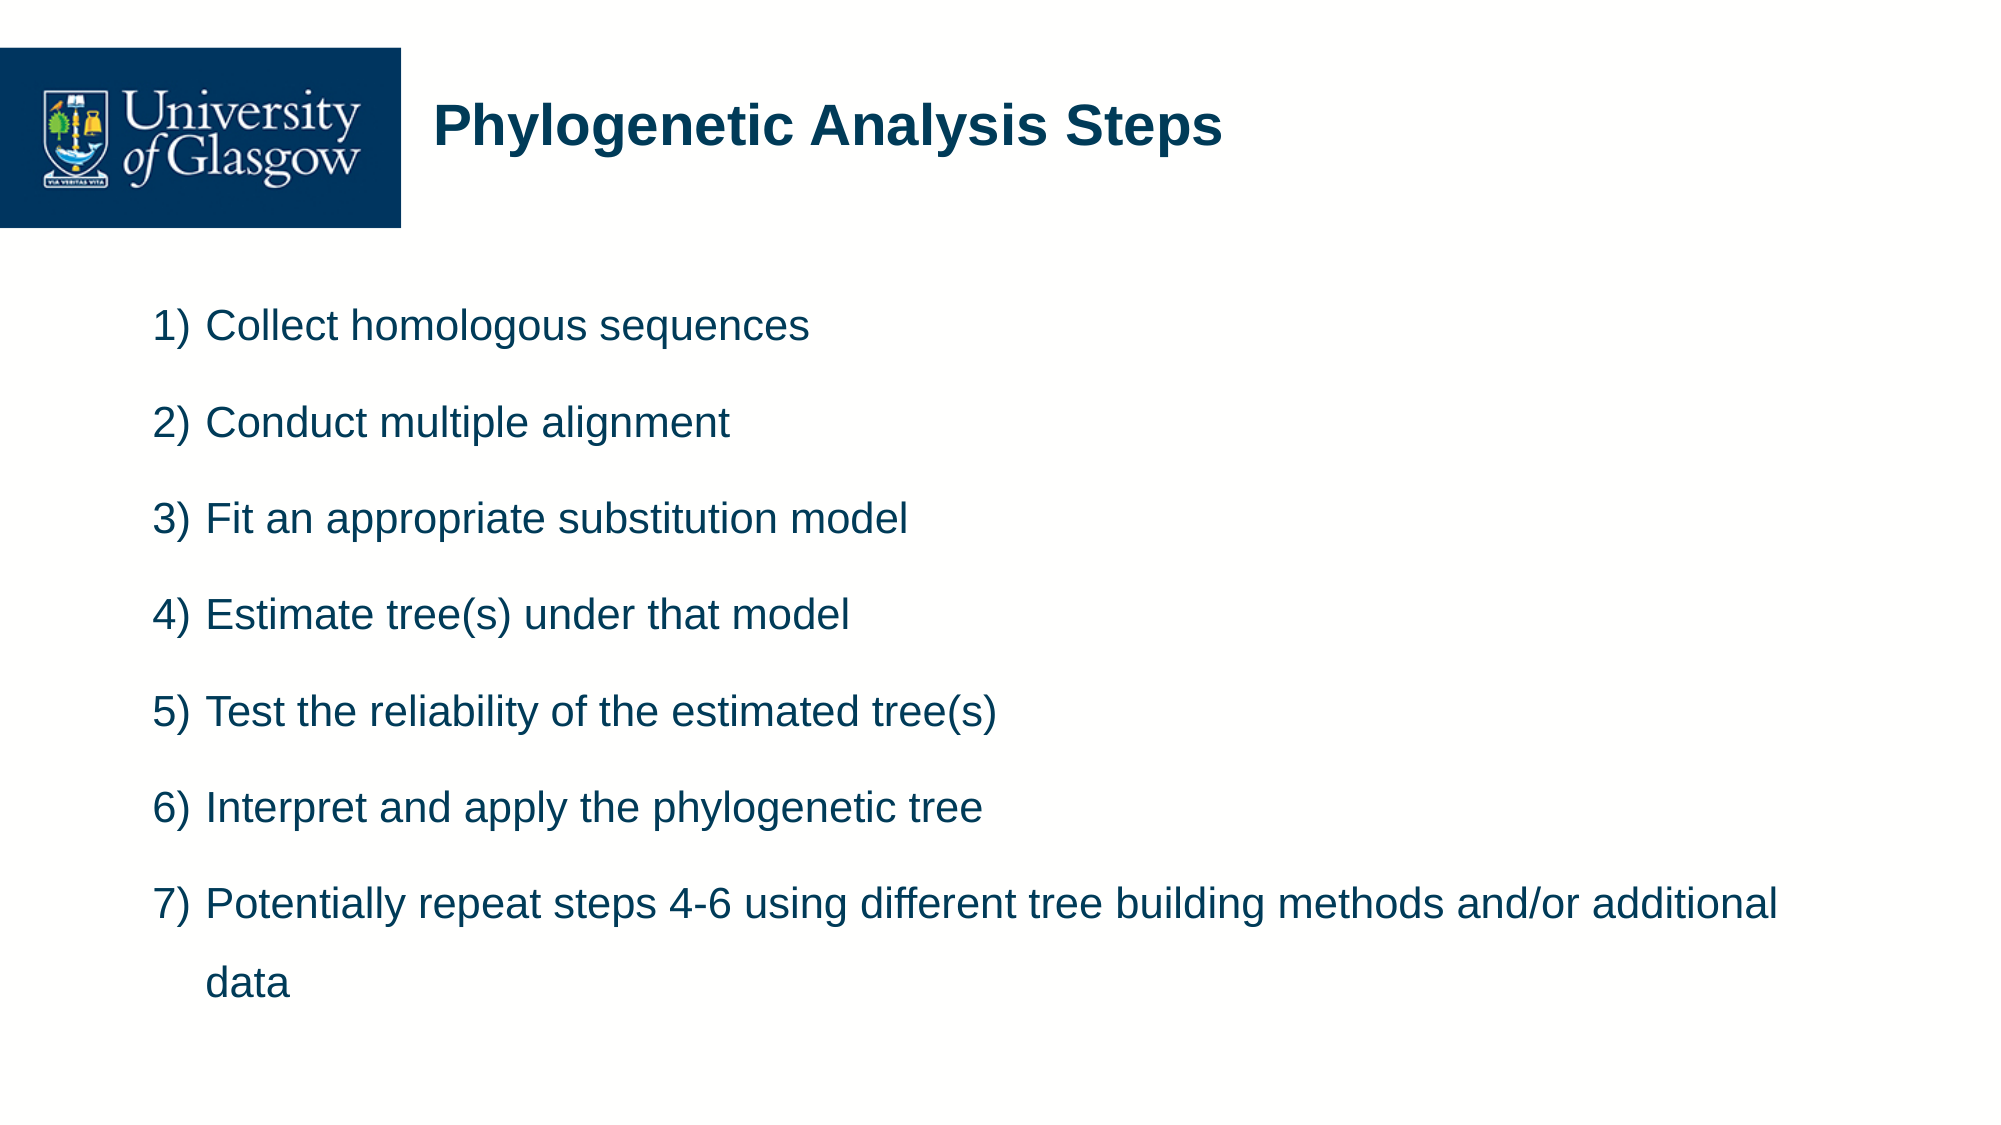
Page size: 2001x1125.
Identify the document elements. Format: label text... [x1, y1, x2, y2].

title Phylogenetic Analysis Steps [418, 87, 1930, 234]
picture [0, 0, 2000, 1125]
list Collect homologous sequences Conduct multiple alignment Fit an appropriate substitution model Estimate tree(s) under that model Test the reliability of the estimated tree(s) Interpret and apply the phylogenetic tree Potentially repeat steps 4-6 using different tree building methods and/or additional data [137, 263, 1864, 1014]
